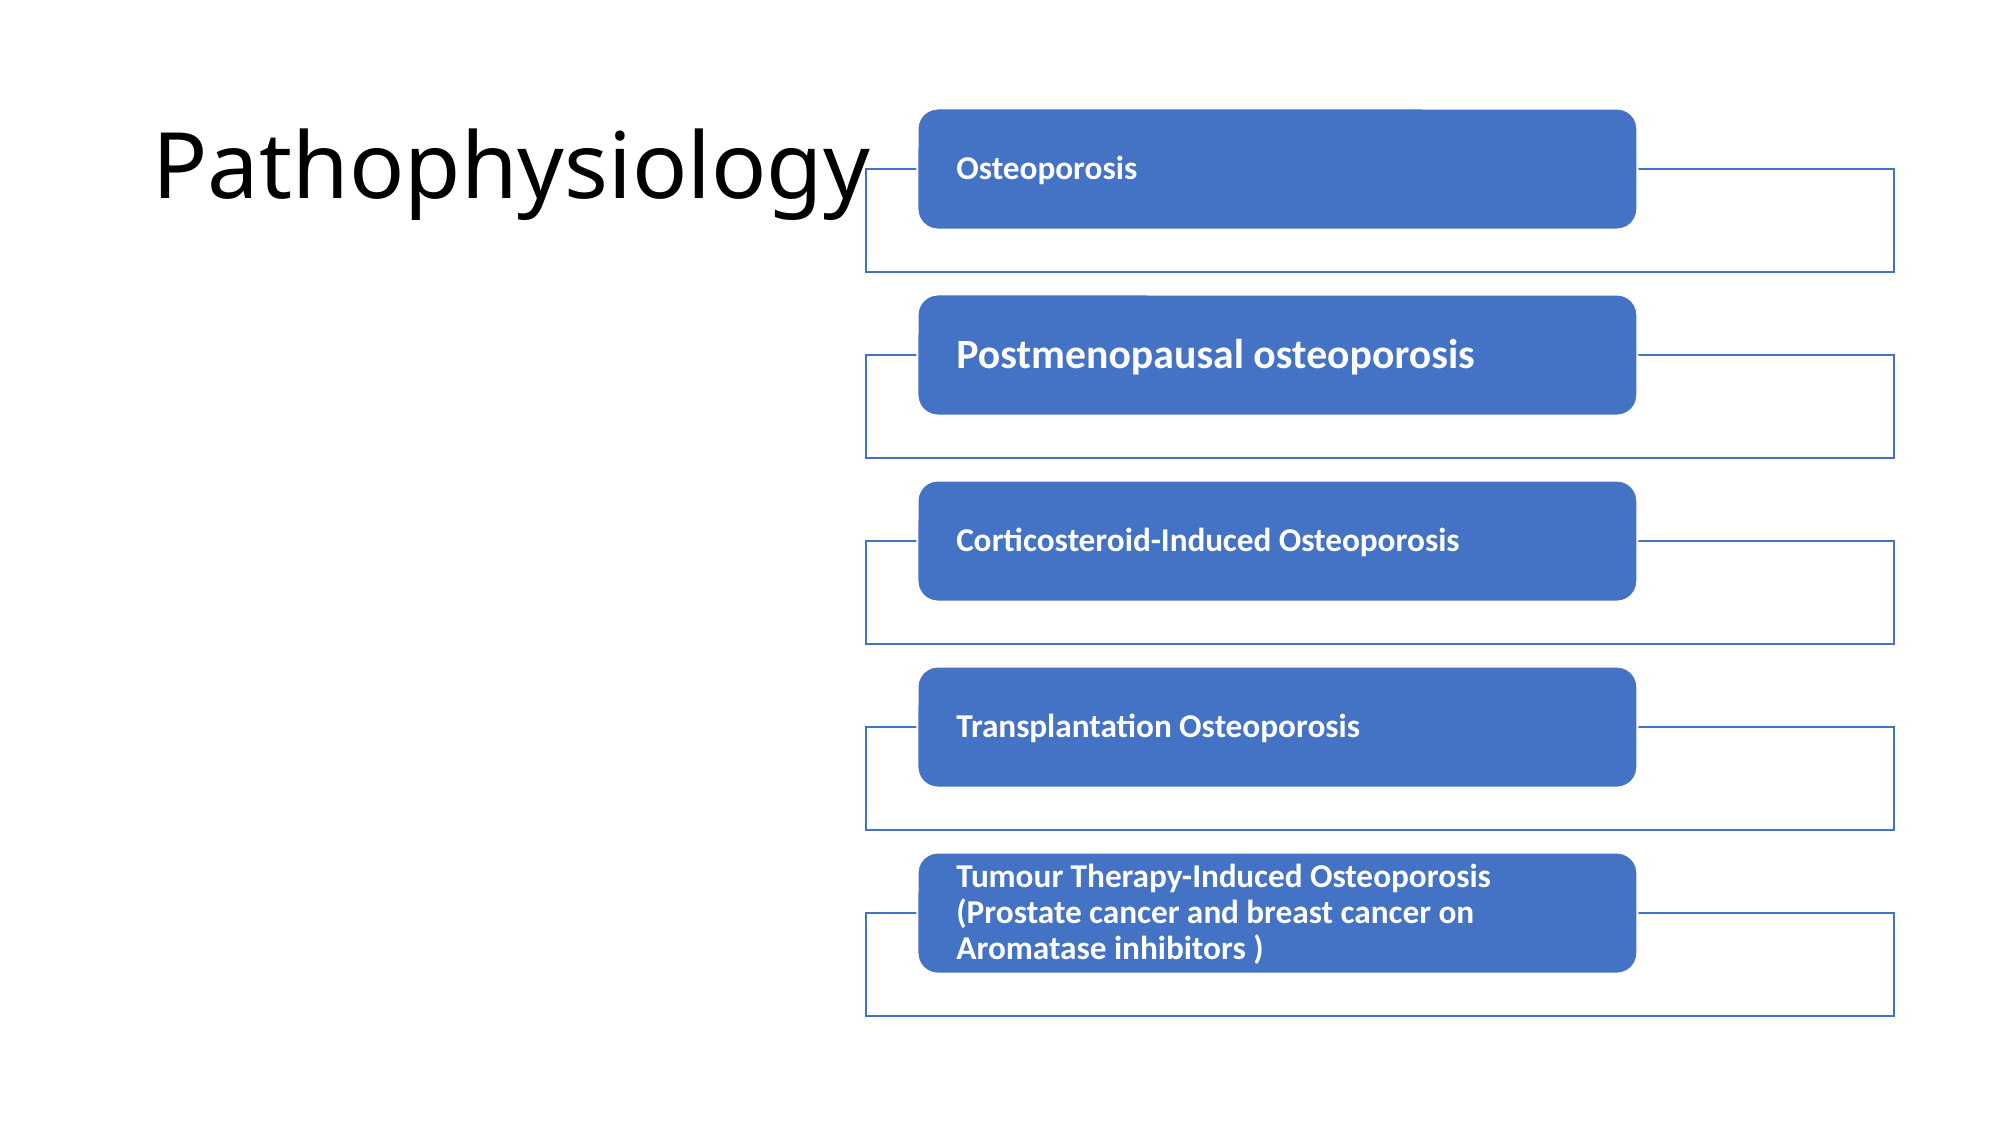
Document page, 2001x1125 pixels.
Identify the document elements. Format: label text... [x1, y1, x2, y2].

title Pathophysiology [137, 59, 1863, 278]
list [866, 105, 1895, 1020]
